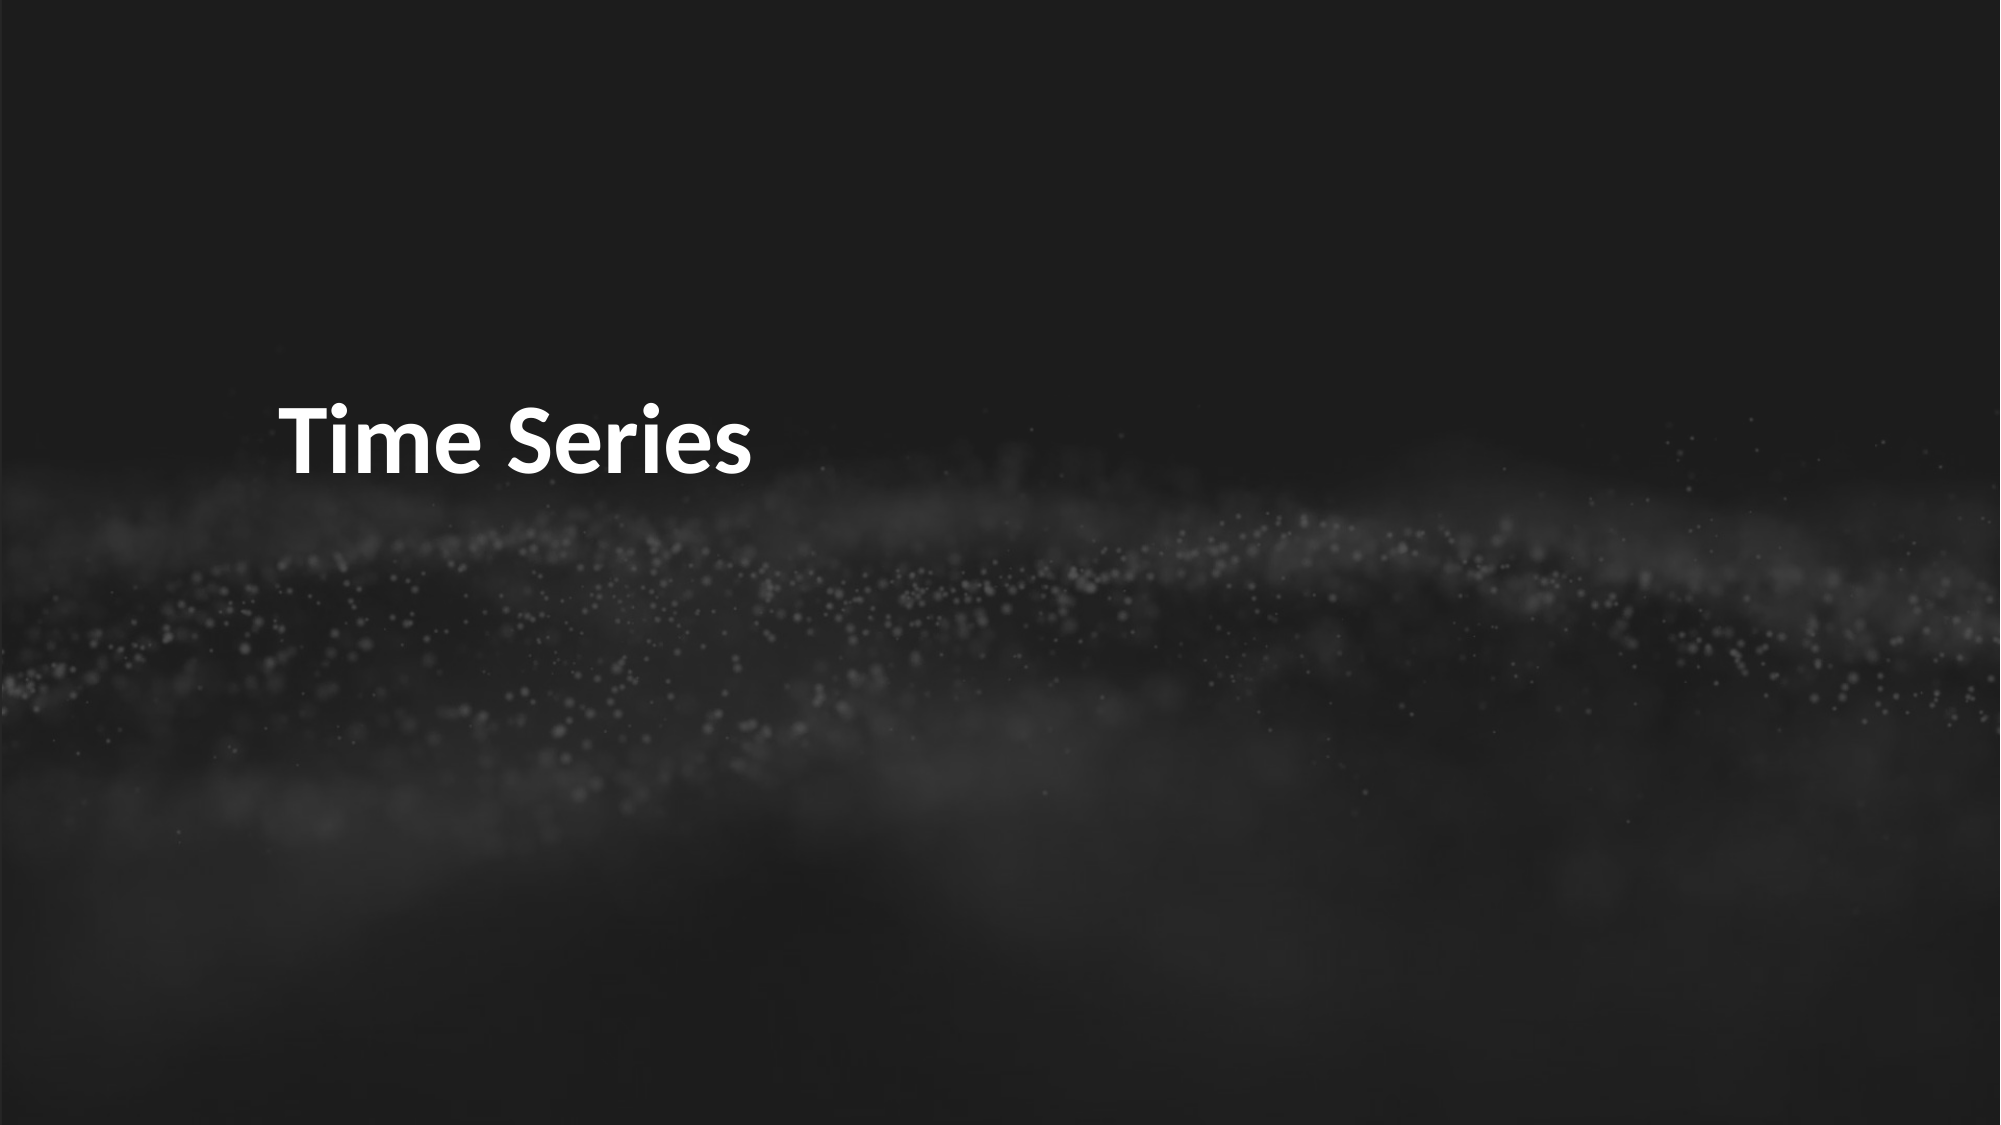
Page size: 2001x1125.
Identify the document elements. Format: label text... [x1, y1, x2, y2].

text_box Time Series [0, 373, 1033, 494]
